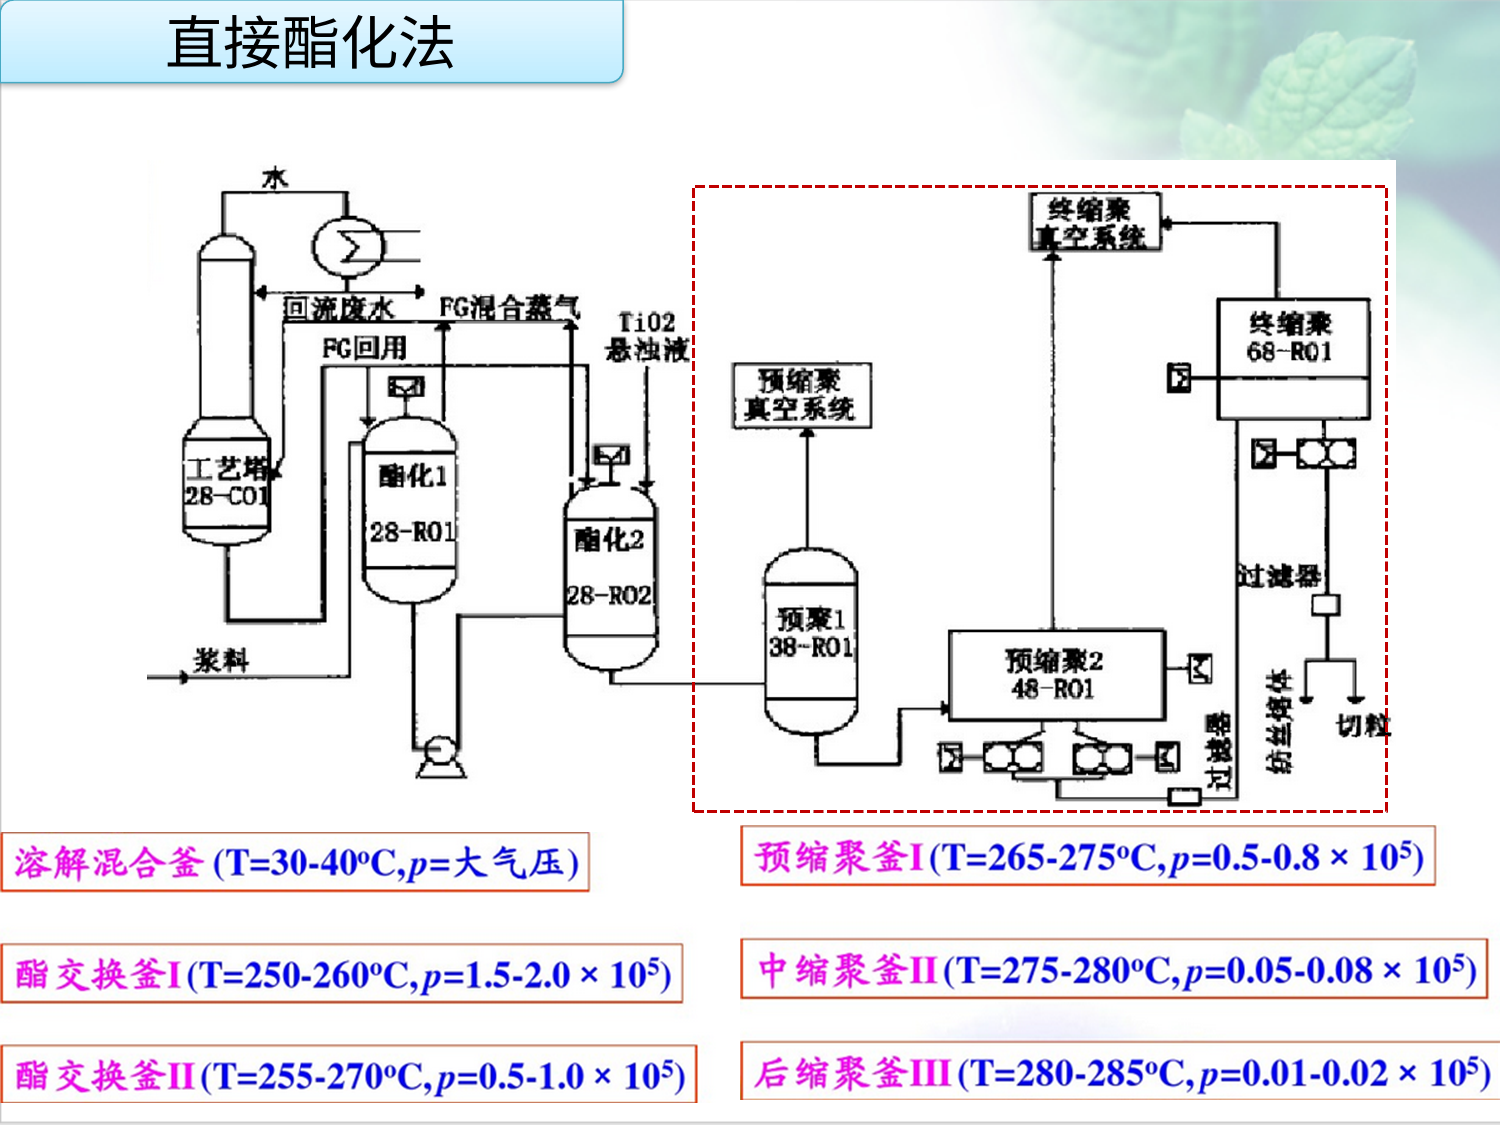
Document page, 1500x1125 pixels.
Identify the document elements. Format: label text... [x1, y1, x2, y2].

text_box 直接酯化法 [0, 0, 624, 84]
picture [0, 0, 1500, 1125]
